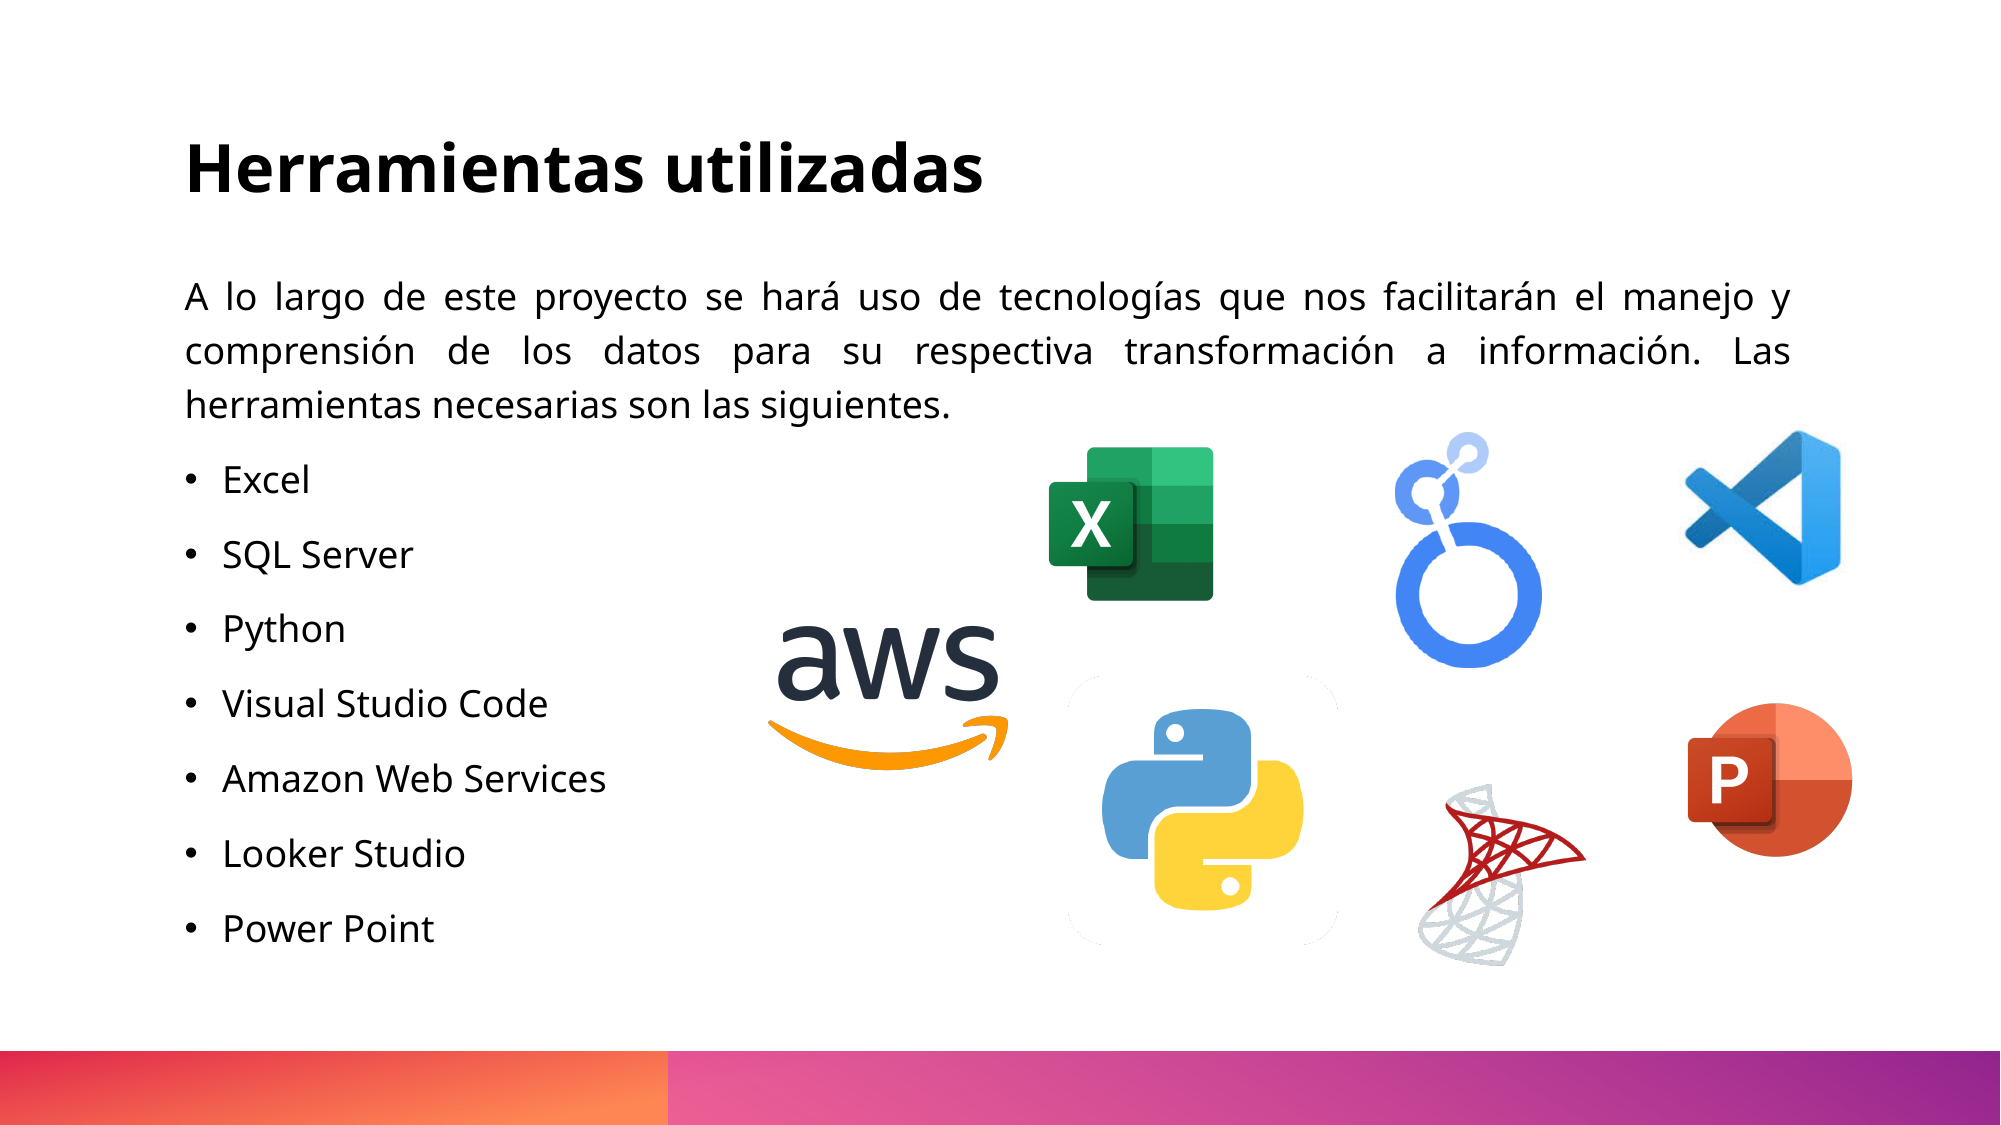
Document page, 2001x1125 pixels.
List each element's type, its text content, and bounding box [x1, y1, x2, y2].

picture [767, 409, 1303, 771]
picture [1067, 419, 1942, 988]
list A lo largo de este proyecto se hará uso de tecnologías que nos facilitarán el manejo y comprensión de los datos para su respectiva transformación a información. Las herramientas necesarias son las siguientes. Excel SQL Server Python Visual Studio Code Amazon Web Services Looker Studio Power Point [169, 256, 1808, 1007]
title Herramientas utilizadas [169, 56, 1808, 215]
picture [1632, 377, 1894, 639]
